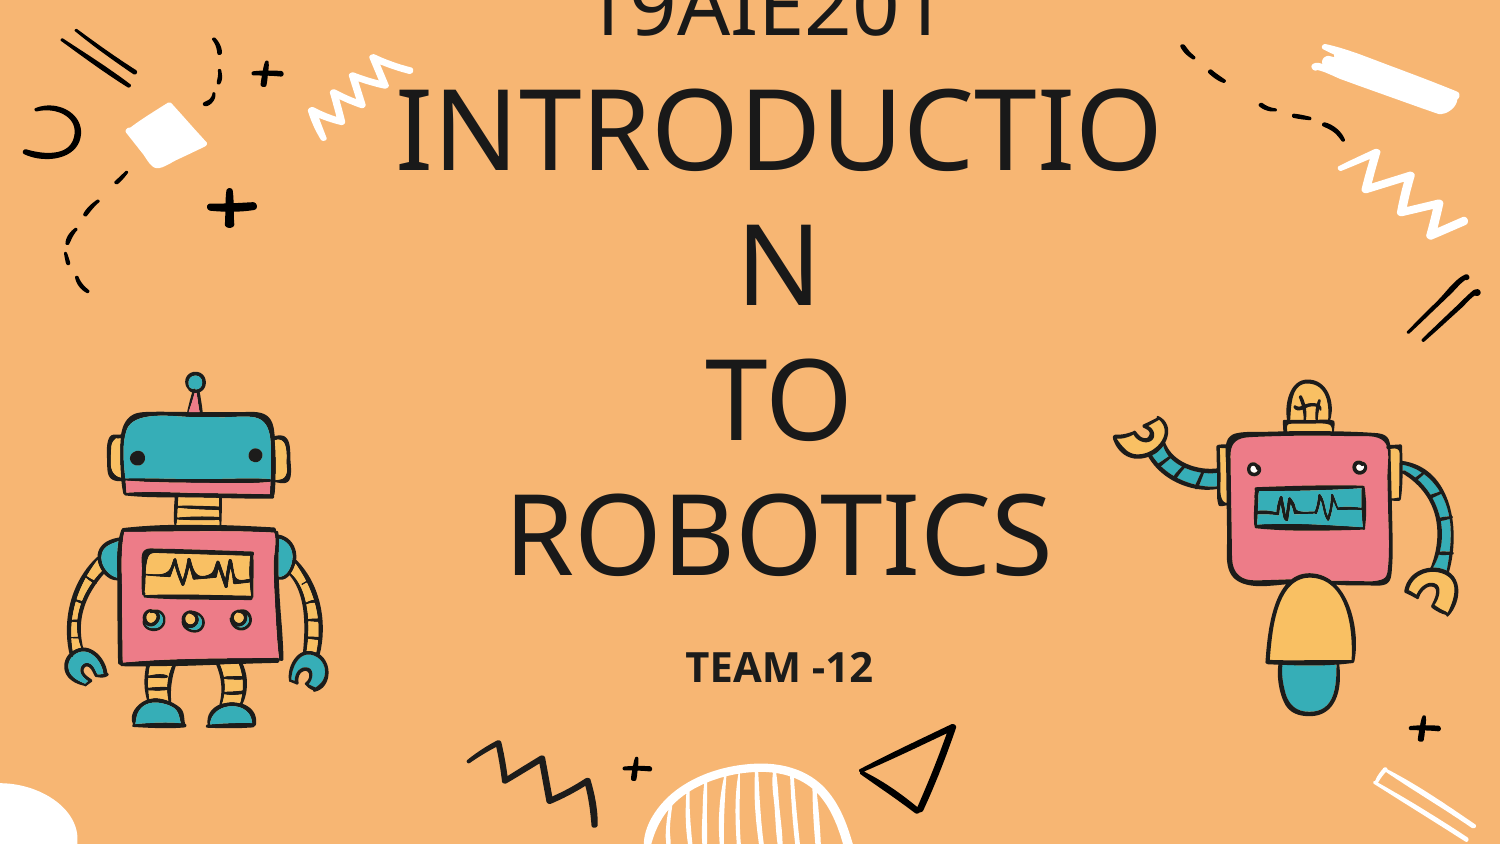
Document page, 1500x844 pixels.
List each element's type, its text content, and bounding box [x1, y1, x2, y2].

title 19AIE201 INTRODUCTION TO ROBOTICS [349, 276, 1210, 614]
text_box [63, 371, 329, 729]
subtitle TEAM -12 [384, 625, 1107, 695]
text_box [1112, 379, 1459, 717]
text_box [75, 275, 90, 294]
text_box [1421, 289, 1481, 342]
text_box [1180, 44, 1196, 60]
